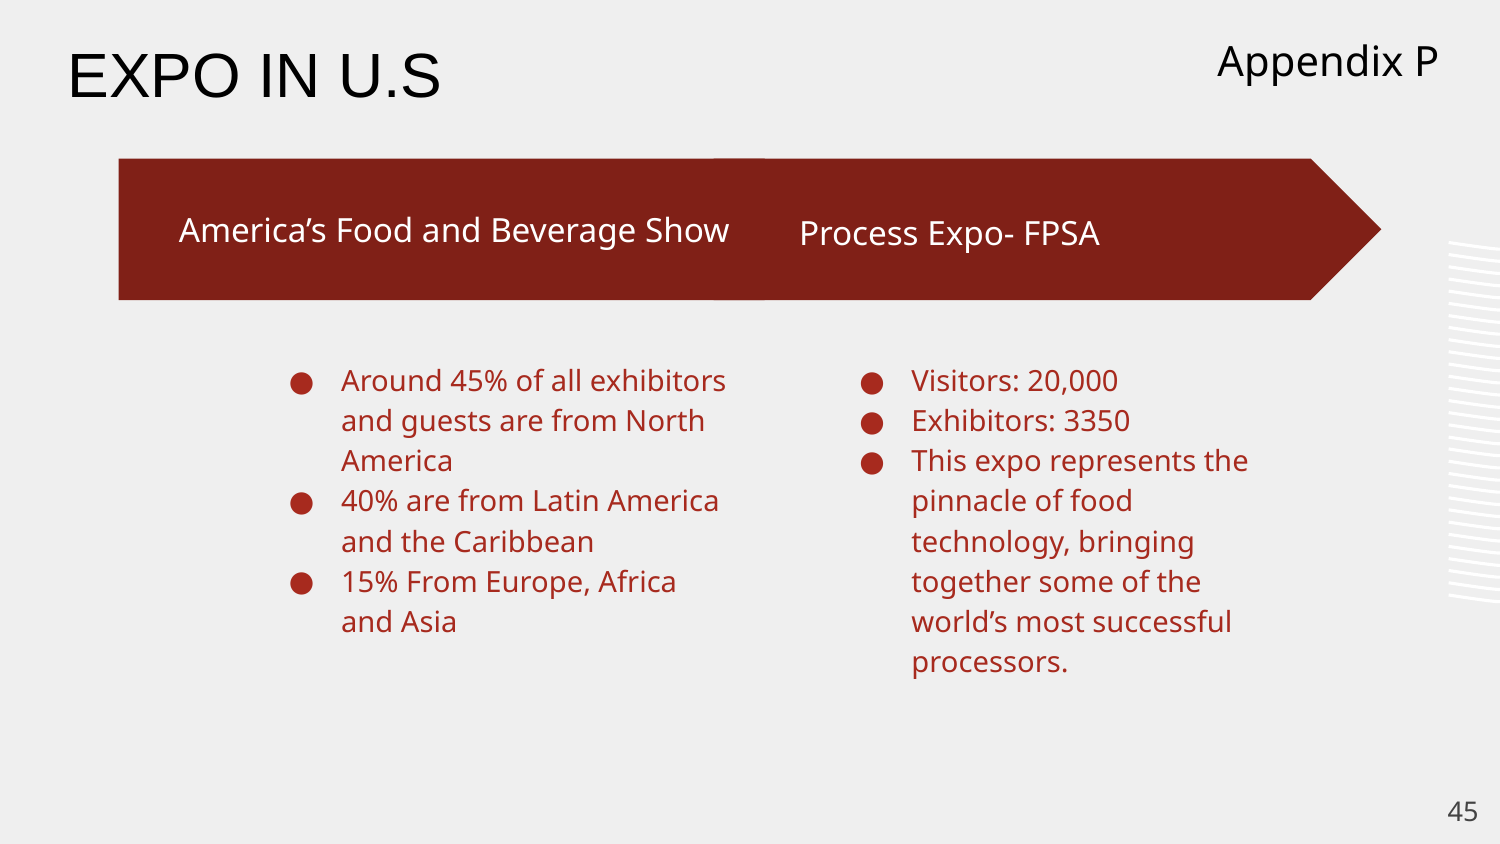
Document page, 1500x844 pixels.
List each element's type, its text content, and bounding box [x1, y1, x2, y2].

slide_number 45 [1403, 779, 1494, 844]
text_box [118, 158, 712, 844]
text_box Appendix P [1202, 19, 1500, 100]
text_box EXPO IN U.S [52, 19, 1053, 125]
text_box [713, 158, 1382, 844]
